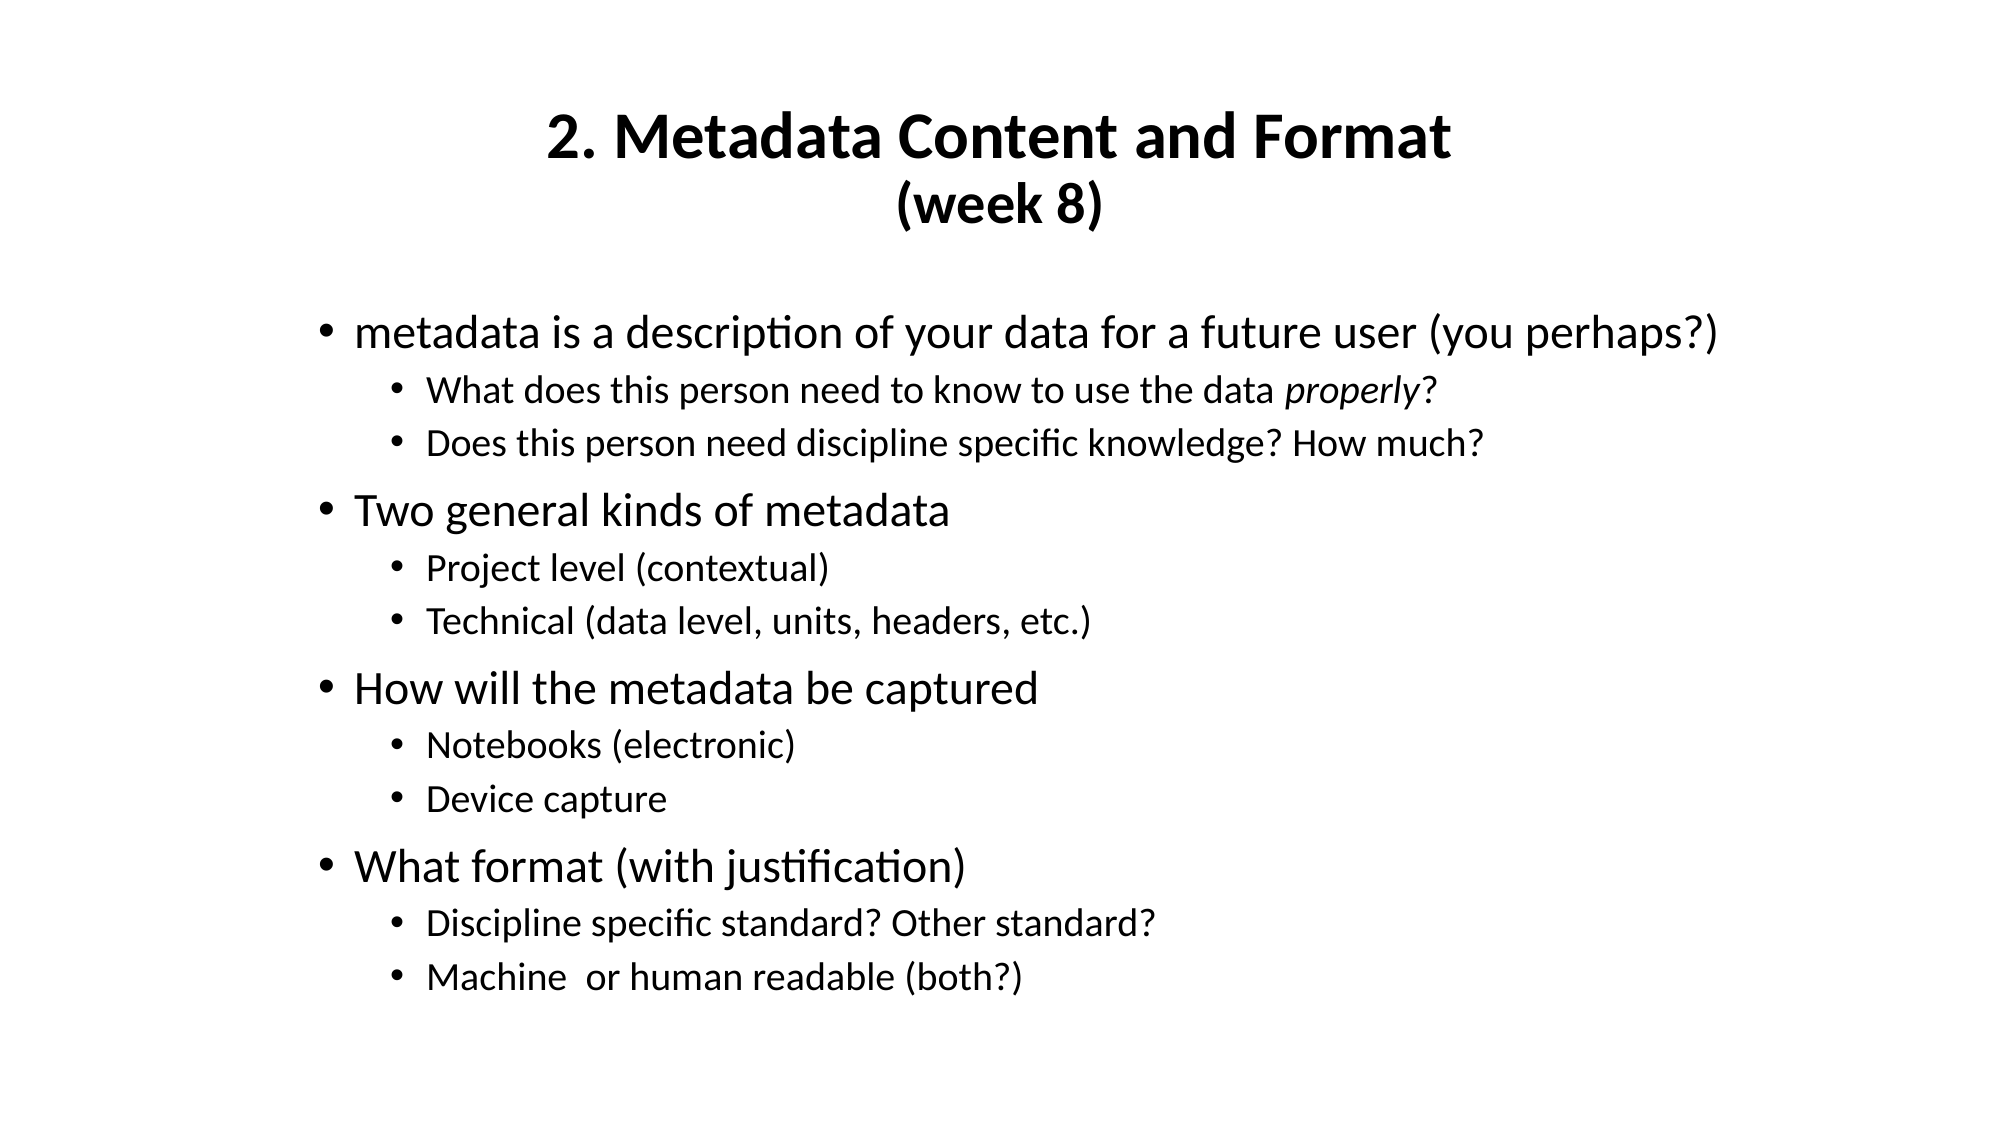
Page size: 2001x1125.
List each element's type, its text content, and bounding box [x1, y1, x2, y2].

list metadata is a description of your data for a future user (you perhaps?) What does this person need to know to use the data properly? Does this person need discipline specific knowledge? How much? Two general kinds of metadata Project level (contextual) Technical (data level, units, headers, etc.) How will the metadata be captured Notebooks (electronic) Device capture What format (with justification) Discipline specific standard? Other standard? Machine or human readable (both?) [303, 299, 1863, 1014]
title 2. Metadata Content and Format (week 8) [137, 59, 1863, 278]
